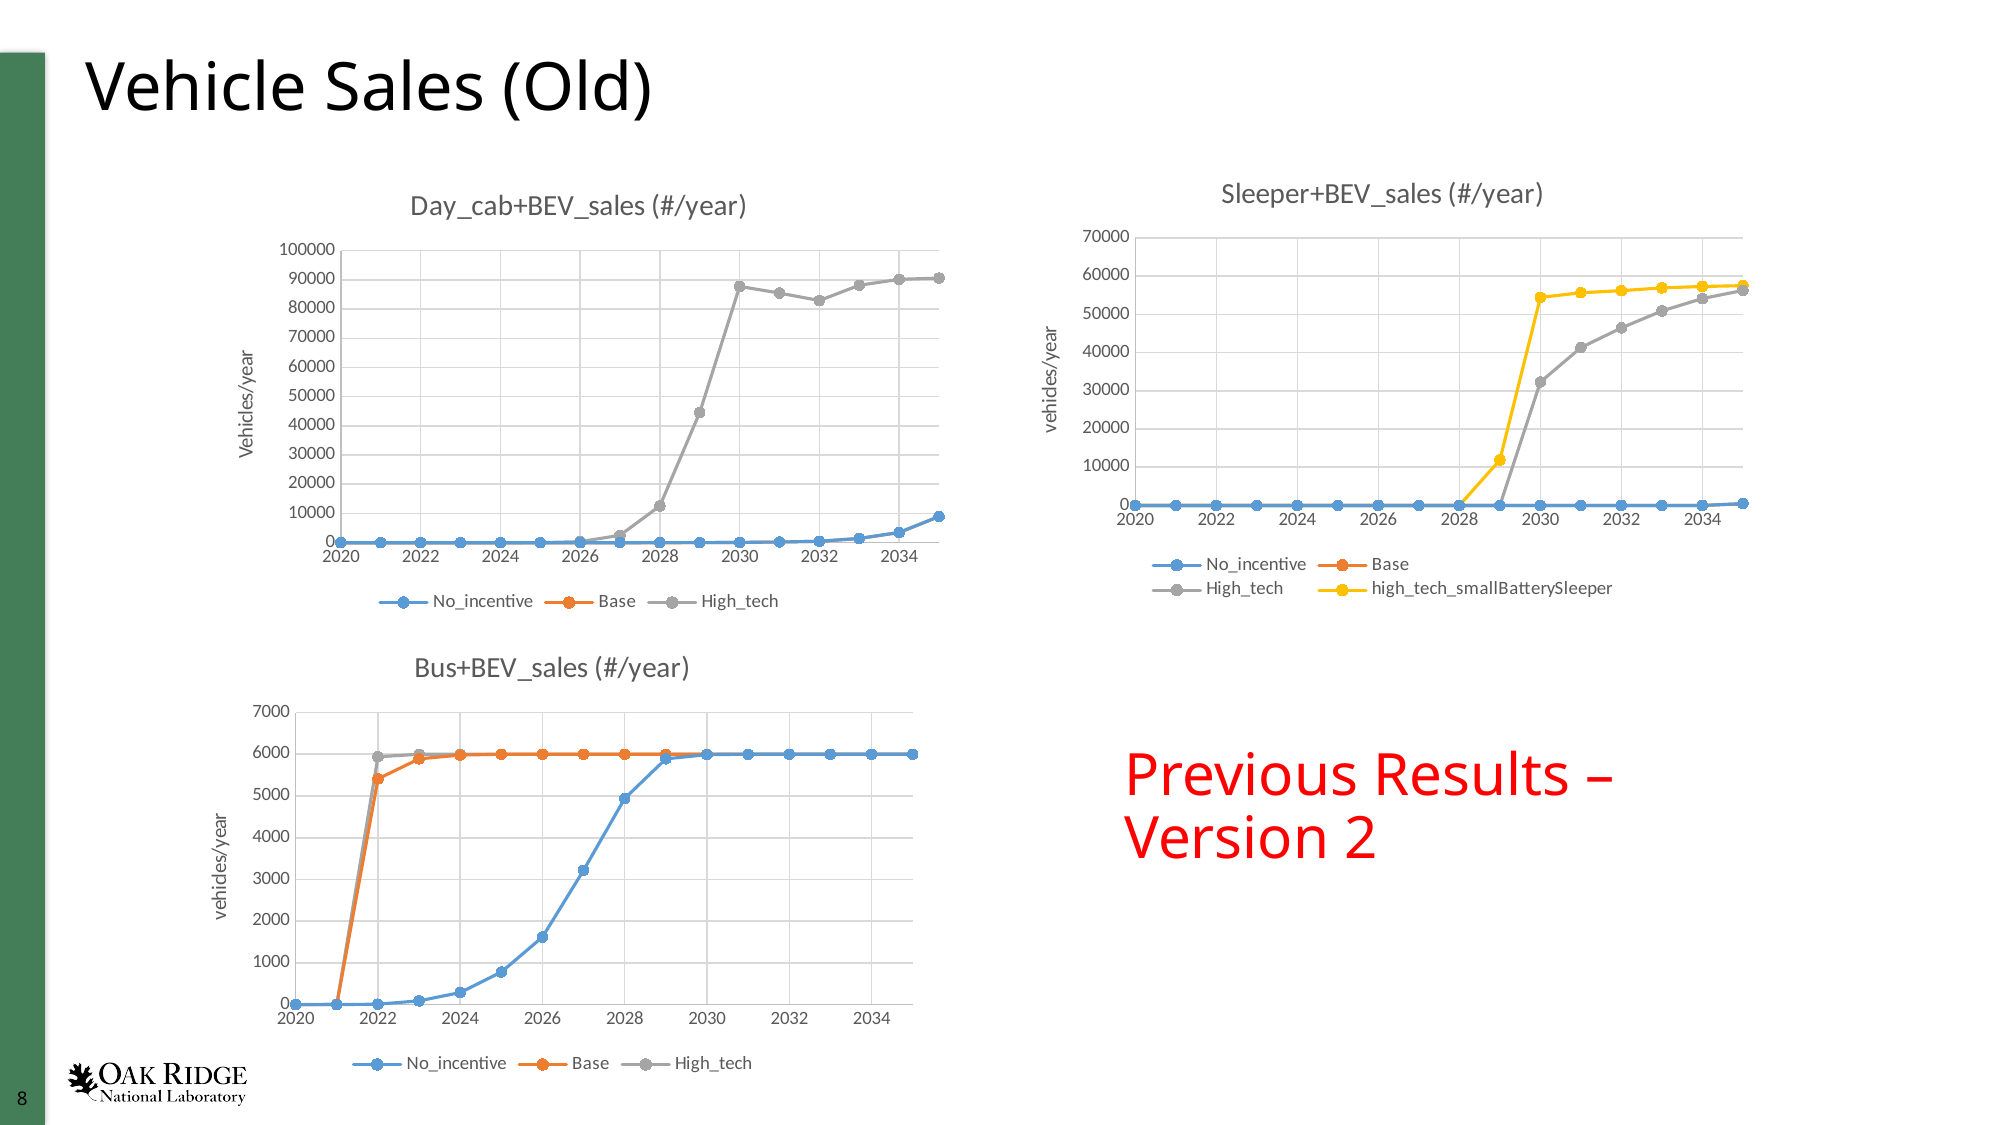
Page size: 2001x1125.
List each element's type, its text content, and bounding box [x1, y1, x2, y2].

chart [1007, 155, 1759, 606]
picture [67, 1062, 247, 1106]
title Vehicle Sales (Old) [70, 44, 1946, 134]
text_box Previous Results – Version 2 [1109, 737, 1718, 879]
chart [177, 629, 928, 1081]
chart [203, 167, 955, 619]
